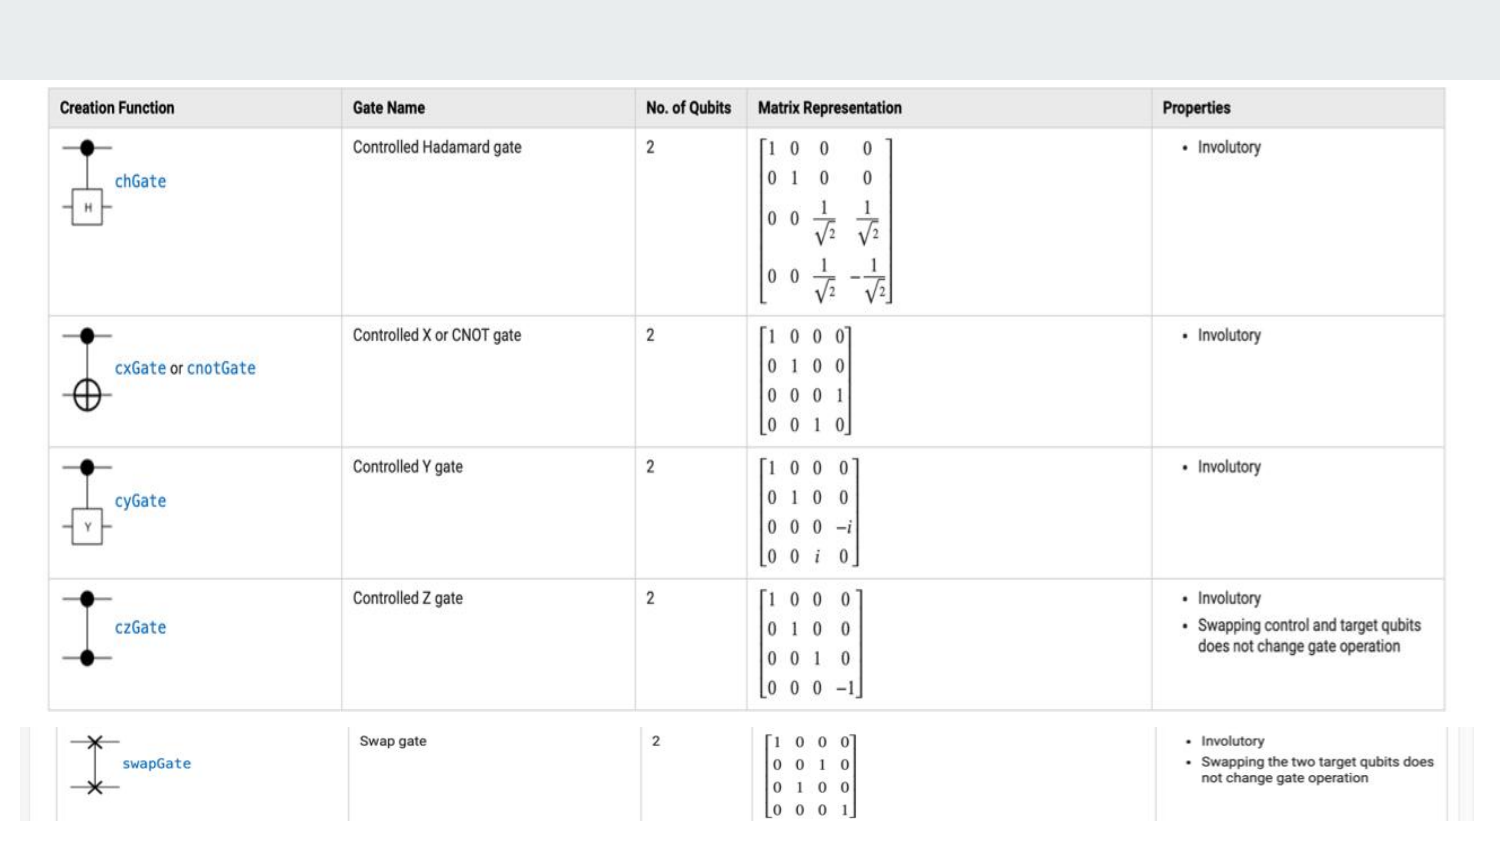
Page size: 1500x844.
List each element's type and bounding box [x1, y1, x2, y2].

text_box [19, 86, 1474, 821]
